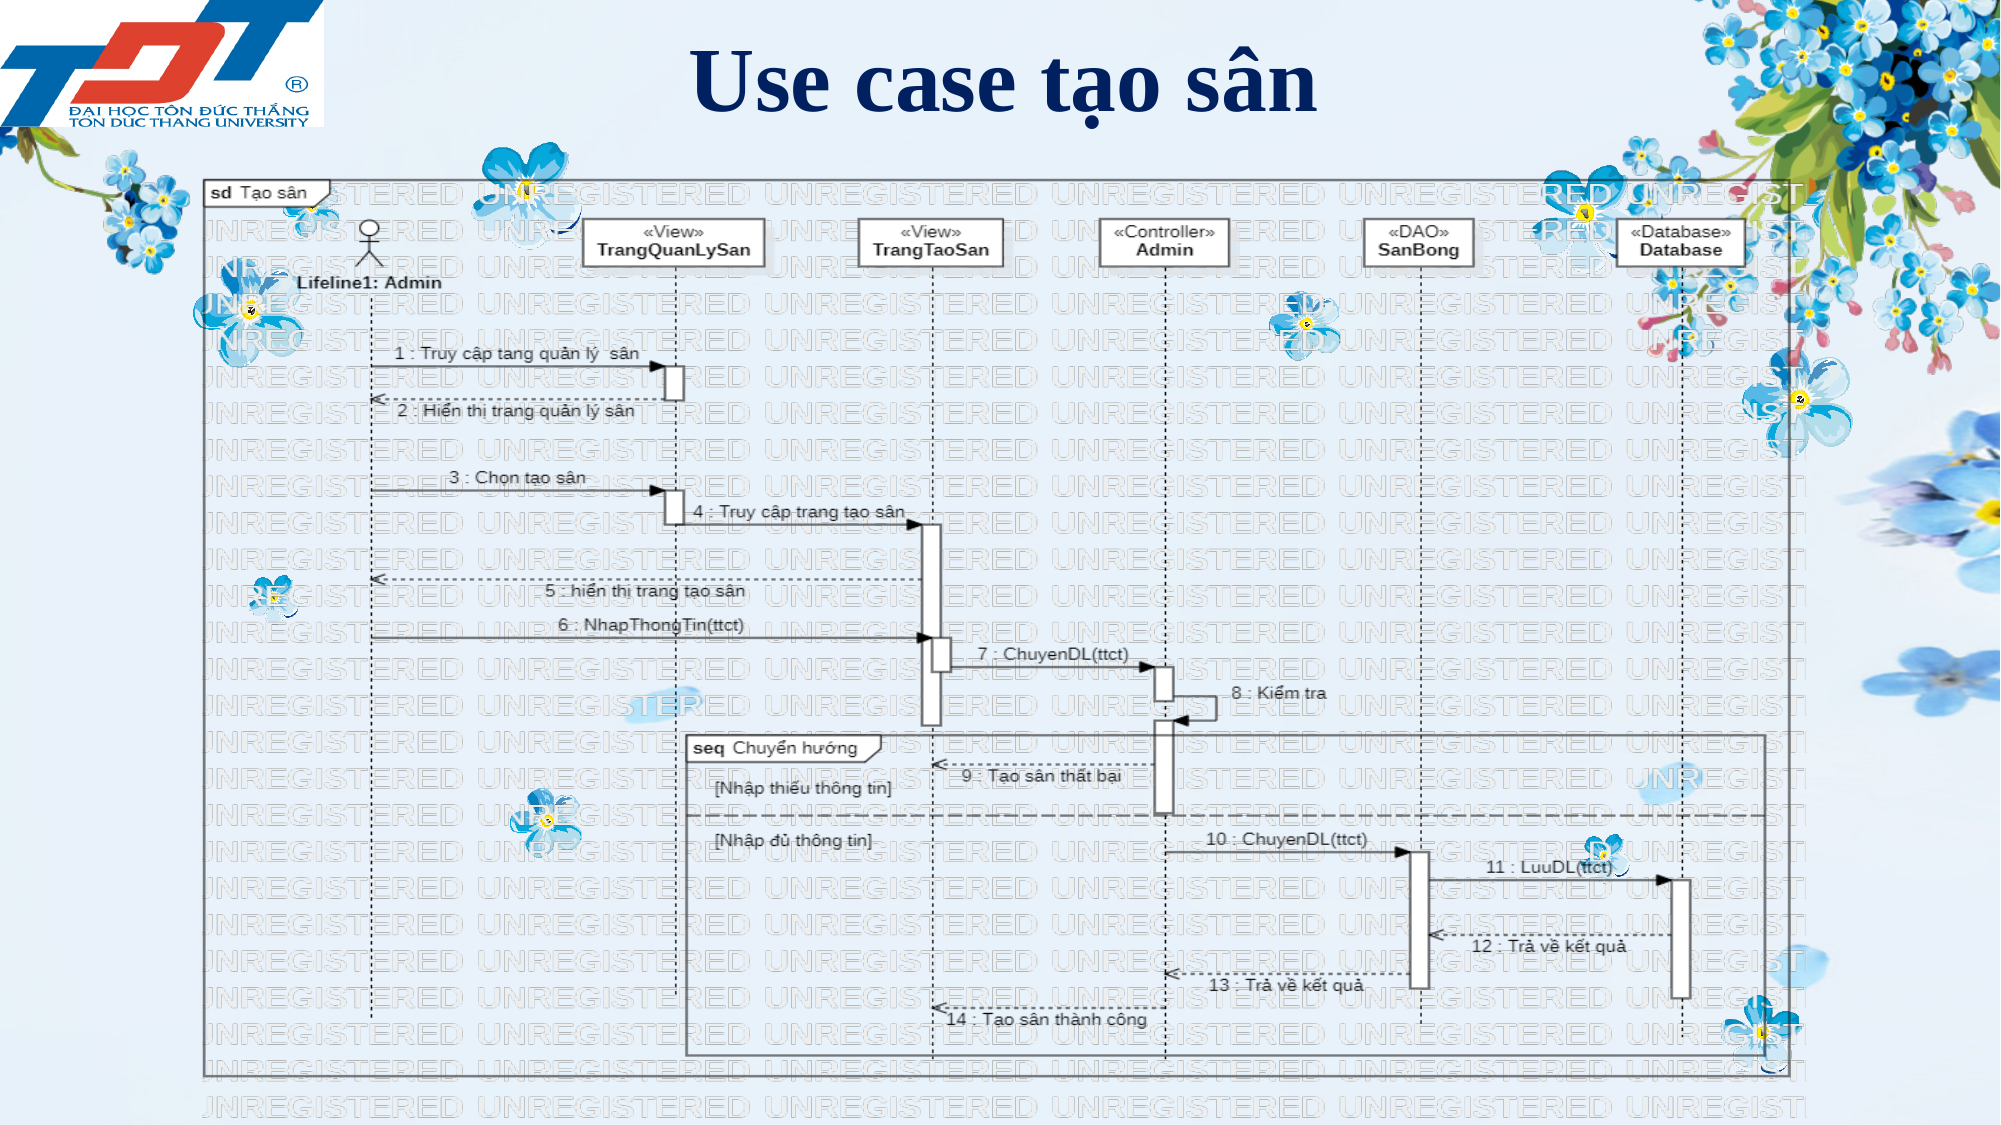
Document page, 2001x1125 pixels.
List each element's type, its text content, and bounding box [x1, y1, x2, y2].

text_box Use case tạo sân [674, 12, 1335, 138]
picture [0, 0, 2001, 1125]
